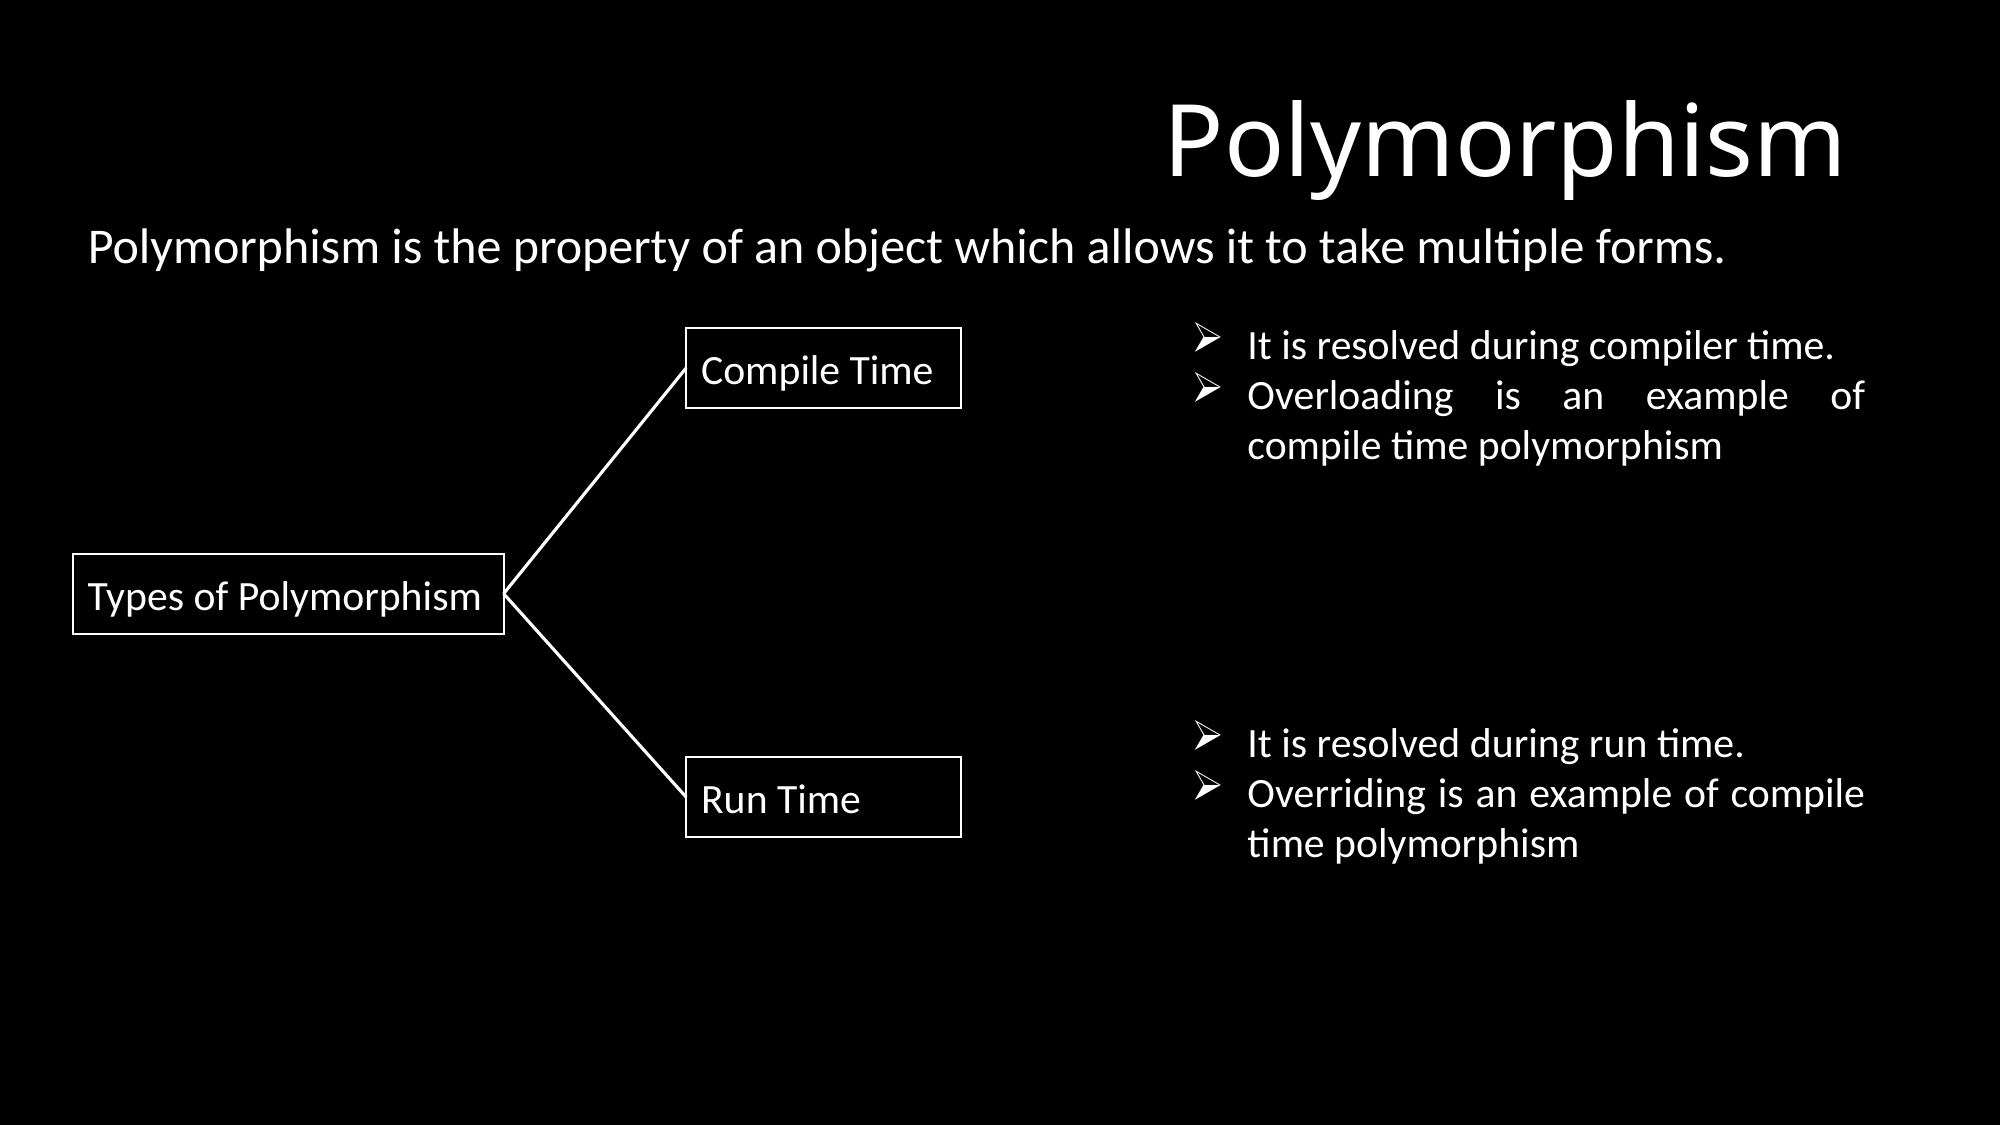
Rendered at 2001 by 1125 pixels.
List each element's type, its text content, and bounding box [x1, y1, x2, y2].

text_box Run Time [685, 756, 962, 838]
list Polymorphism is the property of an object which allows it to take multiple forms. [72, 212, 1934, 1066]
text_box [503, 593, 687, 798]
text_box Compile Time [685, 327, 962, 409]
text_box It is resolved during compiler time. Overloading is an example of compile time polymorphism [1175, 310, 1881, 490]
text_box Types of Polymorphism [72, 553, 503, 635]
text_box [503, 367, 687, 593]
text_box It is resolved during run time. Overriding is an example of compile time polymorphism [1175, 707, 1881, 887]
title Polymorphism [91, 75, 1863, 212]
